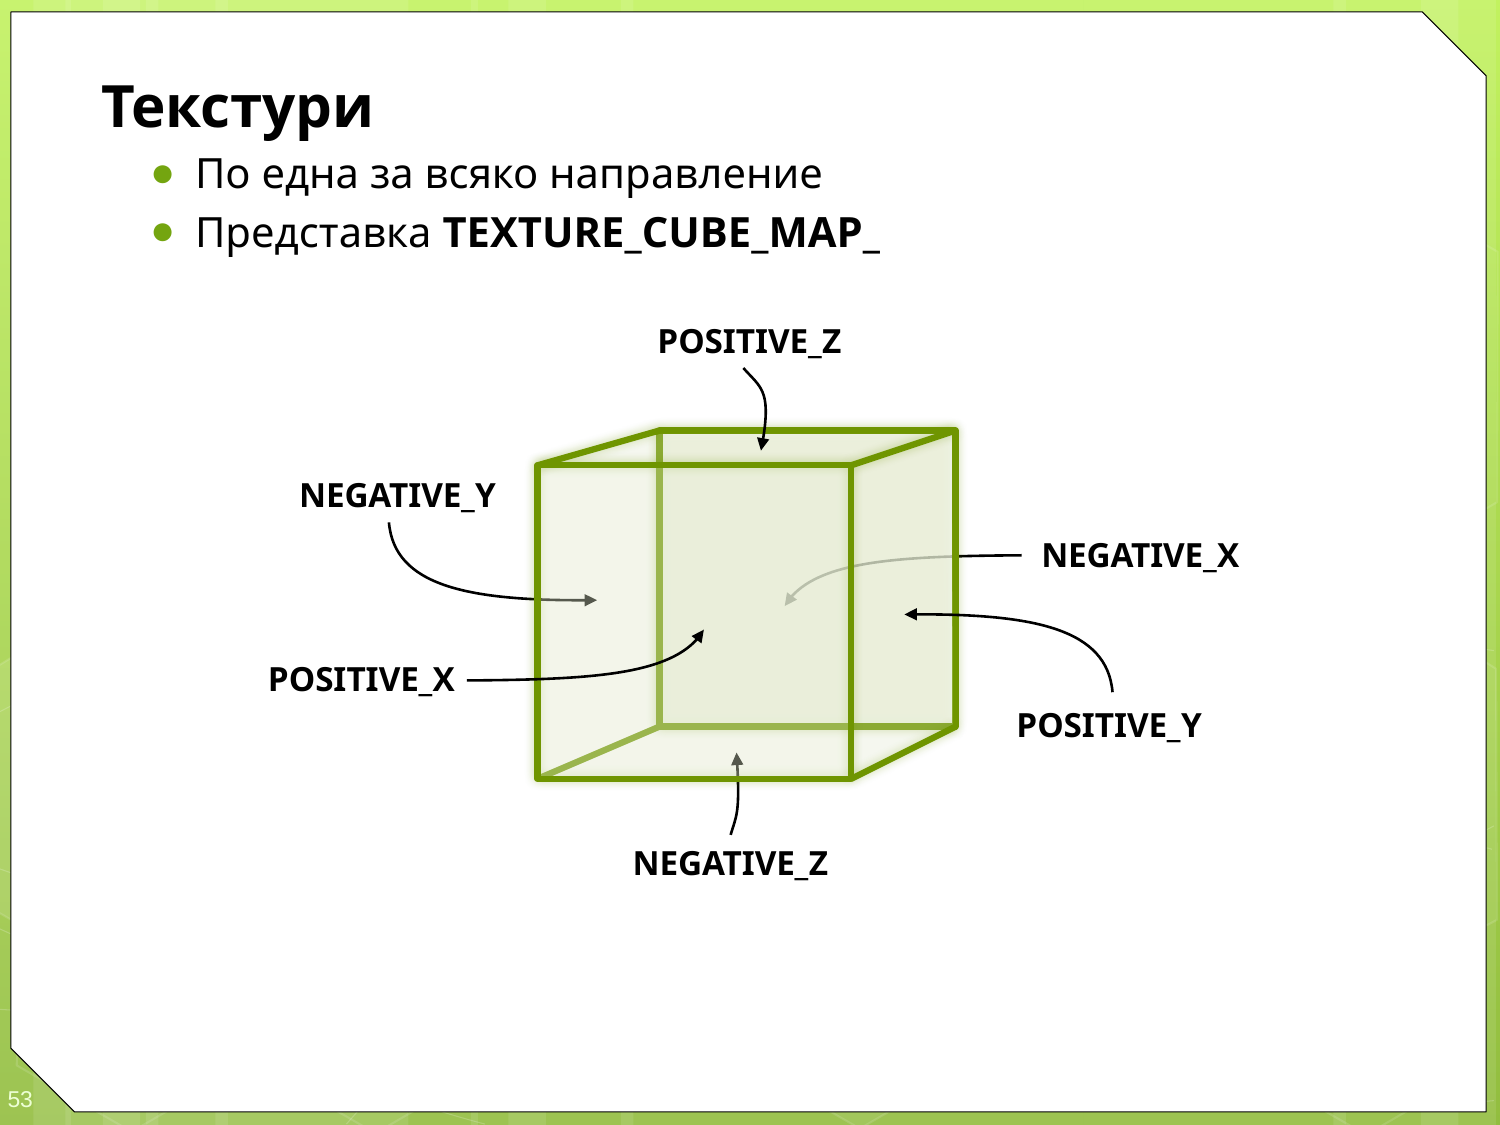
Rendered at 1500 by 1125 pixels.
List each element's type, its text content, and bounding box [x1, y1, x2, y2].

text_box NEGATIVE_X [1026, 527, 1255, 582]
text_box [850, 430, 956, 466]
text_box [856, 474, 955, 724]
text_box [537, 726, 660, 780]
text_box [742, 367, 770, 451]
text_box NEGATIVE_Z [617, 834, 843, 890]
text_box [904, 608, 1114, 693]
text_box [850, 726, 956, 780]
text_box NEGATIVE_Y [284, 466, 511, 522]
text_box [536, 464, 852, 780]
text_box POSITIVE_Y [1001, 697, 1217, 752]
text_box [664, 432, 847, 458]
text_box POSITIVE_X [253, 651, 470, 706]
list Текстури По една за всяко направление Представка TEXTURE_CUBE_MAP_ Равнинността им води до деформация, която се компенсира, ако гледната точка е в геометричния център [75, 61, 1488, 1113]
text_box POSITIVE_Z [642, 312, 857, 368]
text_box [466, 629, 704, 682]
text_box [537, 430, 660, 466]
